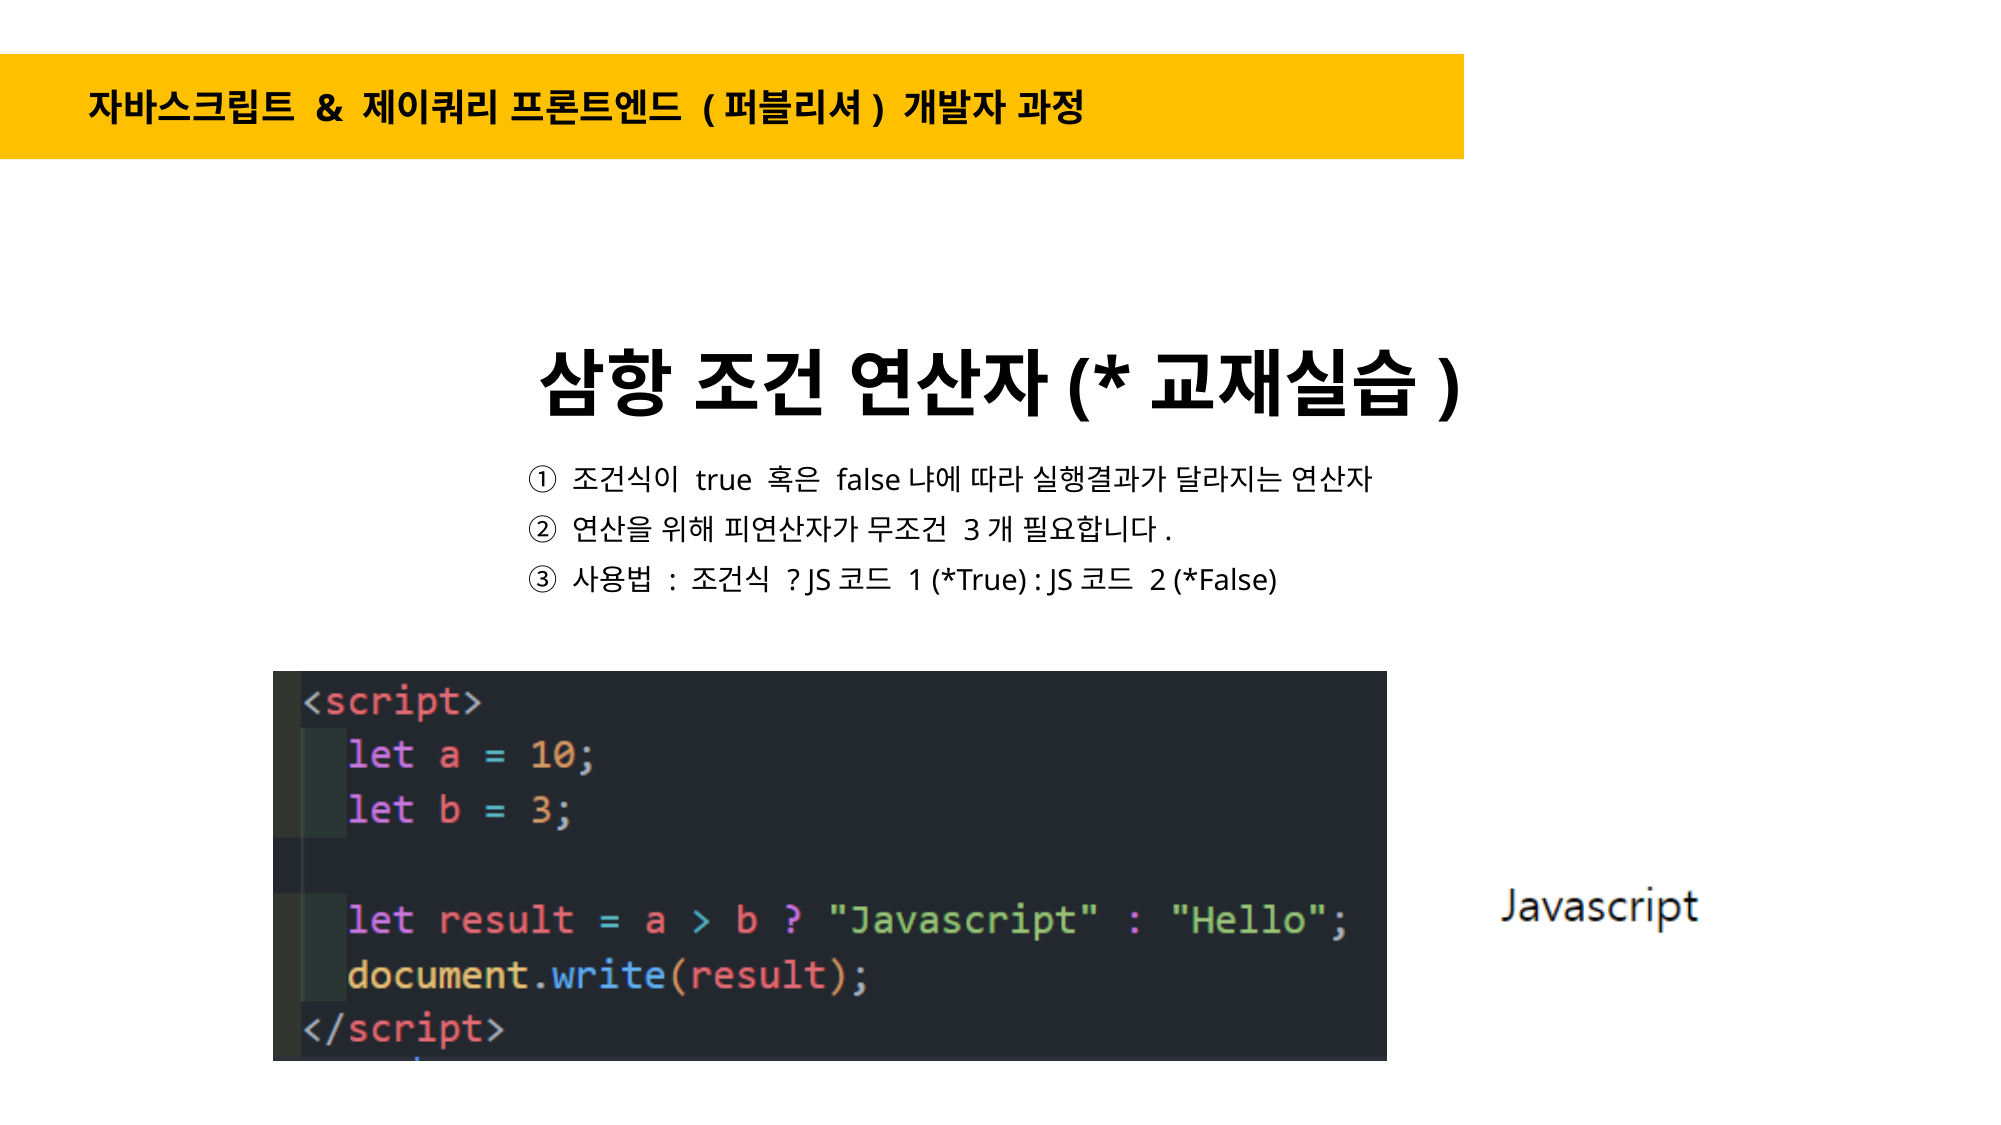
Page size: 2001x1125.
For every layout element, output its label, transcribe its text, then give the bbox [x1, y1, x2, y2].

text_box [0, 53, 1464, 160]
text_box ② 연산을 위해 피연산자가 무조건 3개 필요합니다. [513, 503, 1331, 554]
text_box ① 조건식이 true 혹은 false냐에 따라 실행결과가 달라지는 연산자 [513, 453, 1487, 504]
text_box 삼항 조건 연산자(*교재실습) [185, 330, 1814, 433]
text_box ③ 사용법 : 조건식 ? JS코드 1 (*True) : JS코드 2 (*False) [513, 554, 1331, 604]
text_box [273, 671, 1727, 1061]
